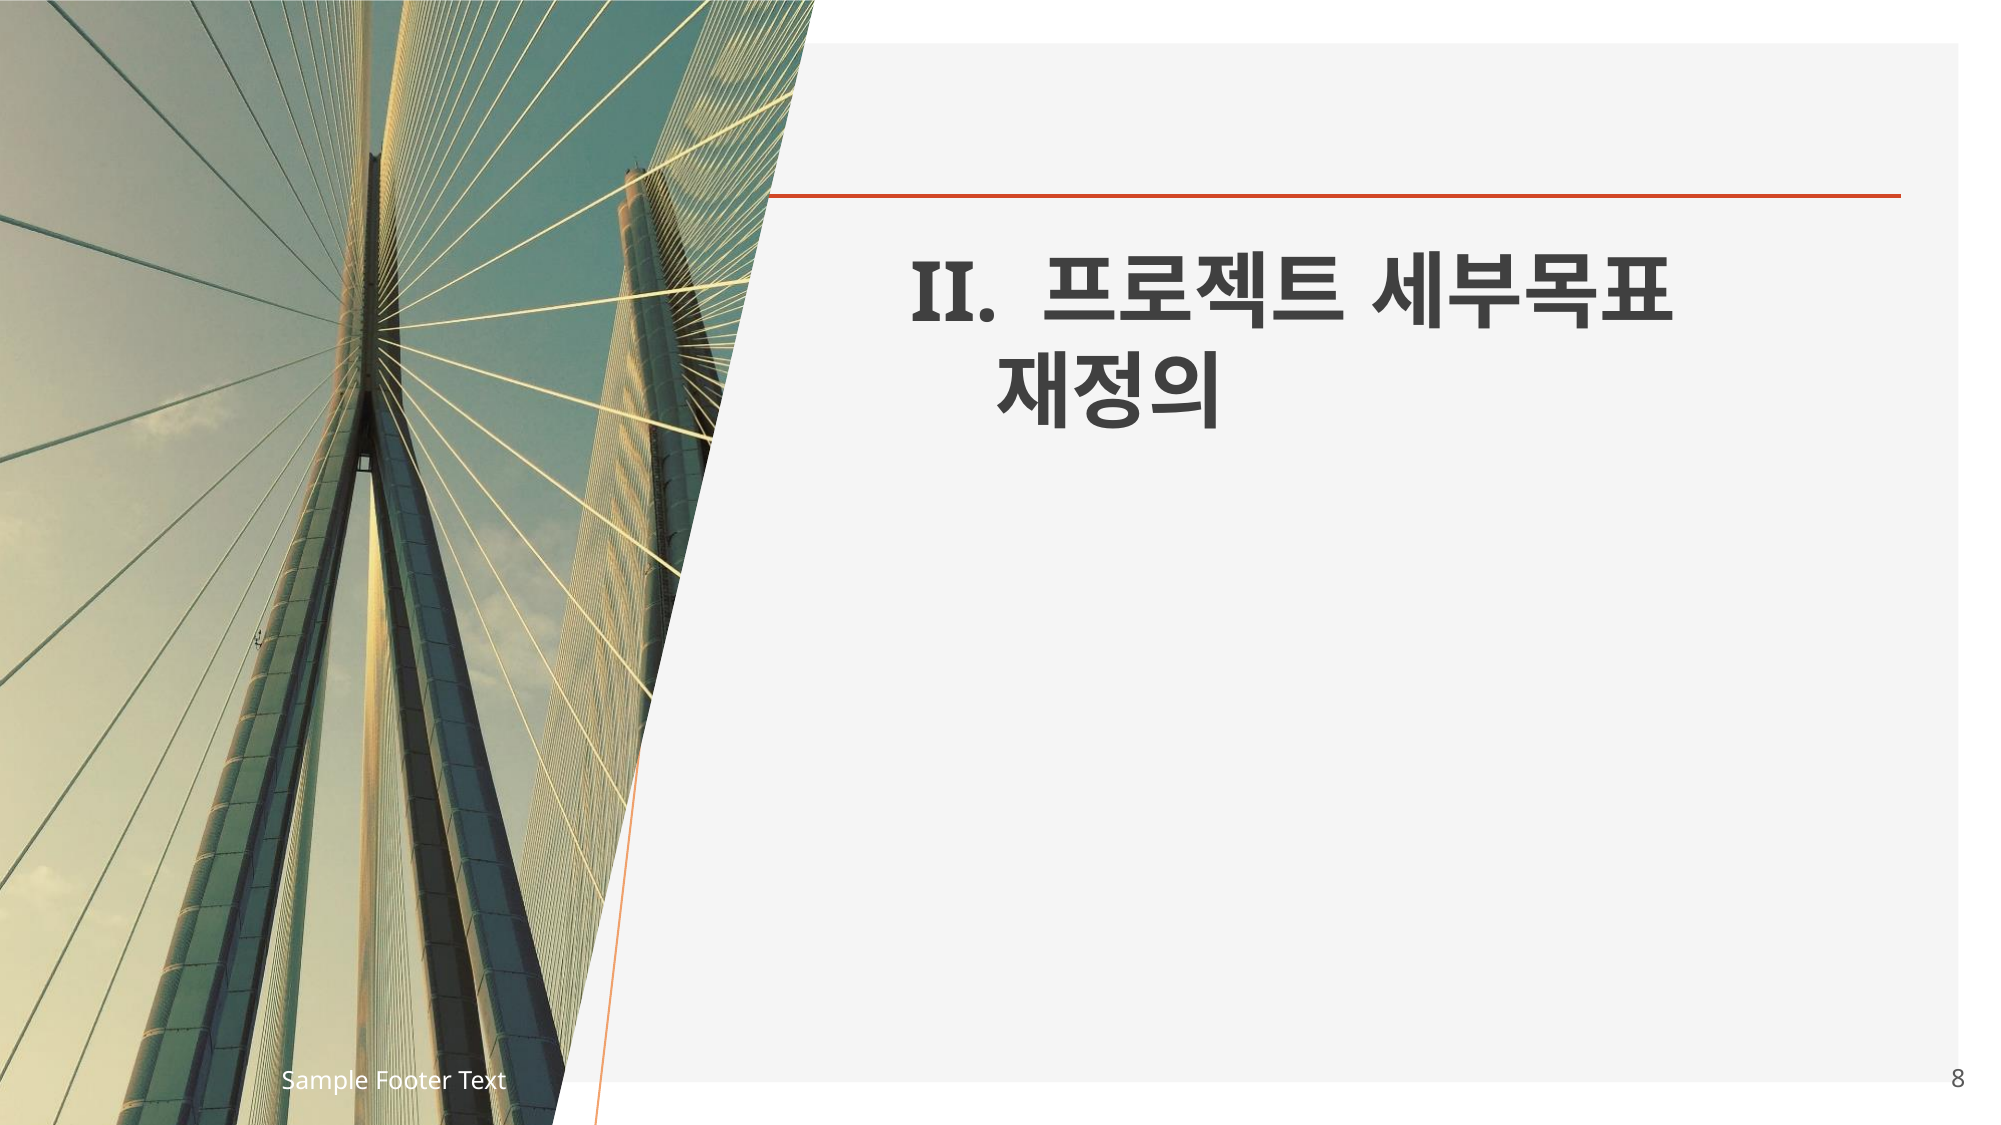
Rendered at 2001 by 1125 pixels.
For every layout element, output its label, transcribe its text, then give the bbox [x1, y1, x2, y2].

picture [0, 0, 815, 1125]
slide_number 8 [1903, 1049, 1981, 1110]
title II. 프로젝트 세부목표 재정의 [895, 254, 1864, 446]
